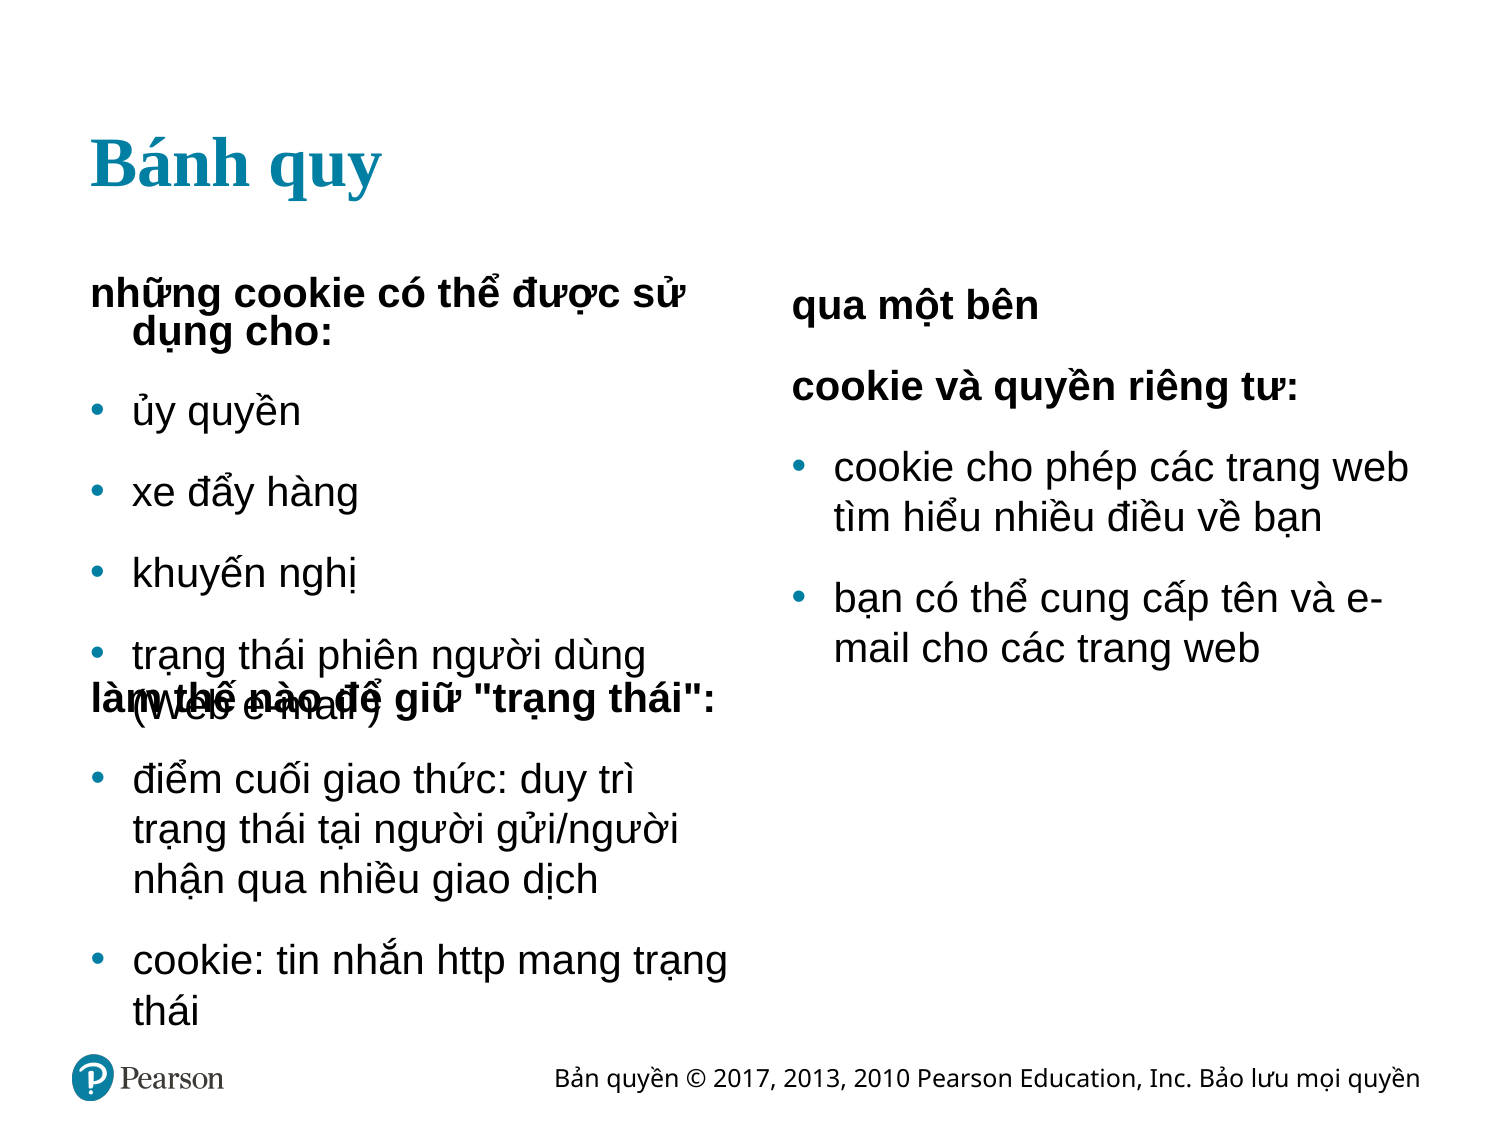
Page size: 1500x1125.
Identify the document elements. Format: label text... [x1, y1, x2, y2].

list làm thế nào để giữ "trạng thái": điểm cuối giao thức: duy trì trạng thái tại người gửi/người nhận qua nhiều giao dịch cookie: tin nhắn http mang trạng thái [75, 655, 755, 1029]
picture [72, 1087, 83, 1101]
picture [98, 1054, 224, 1101]
list những cookie có thể được sử dụng cho: ủy quyền xe đẩy hàng khuyến nghị trạng thái phiên người dùng (Web e-mail ) [75, 262, 755, 649]
list qua một bên cookie và quyền riêng tư: cookie cho phép các trang web tìm hiểu nhiều điều về bạn bạn có thể cung cấp tên và e-mail cho các trang web [776, 262, 1454, 683]
title Bánh quy [75, 35, 1425, 216]
picture [80, 1063, 106, 1088]
picture [72, 1054, 88, 1070]
